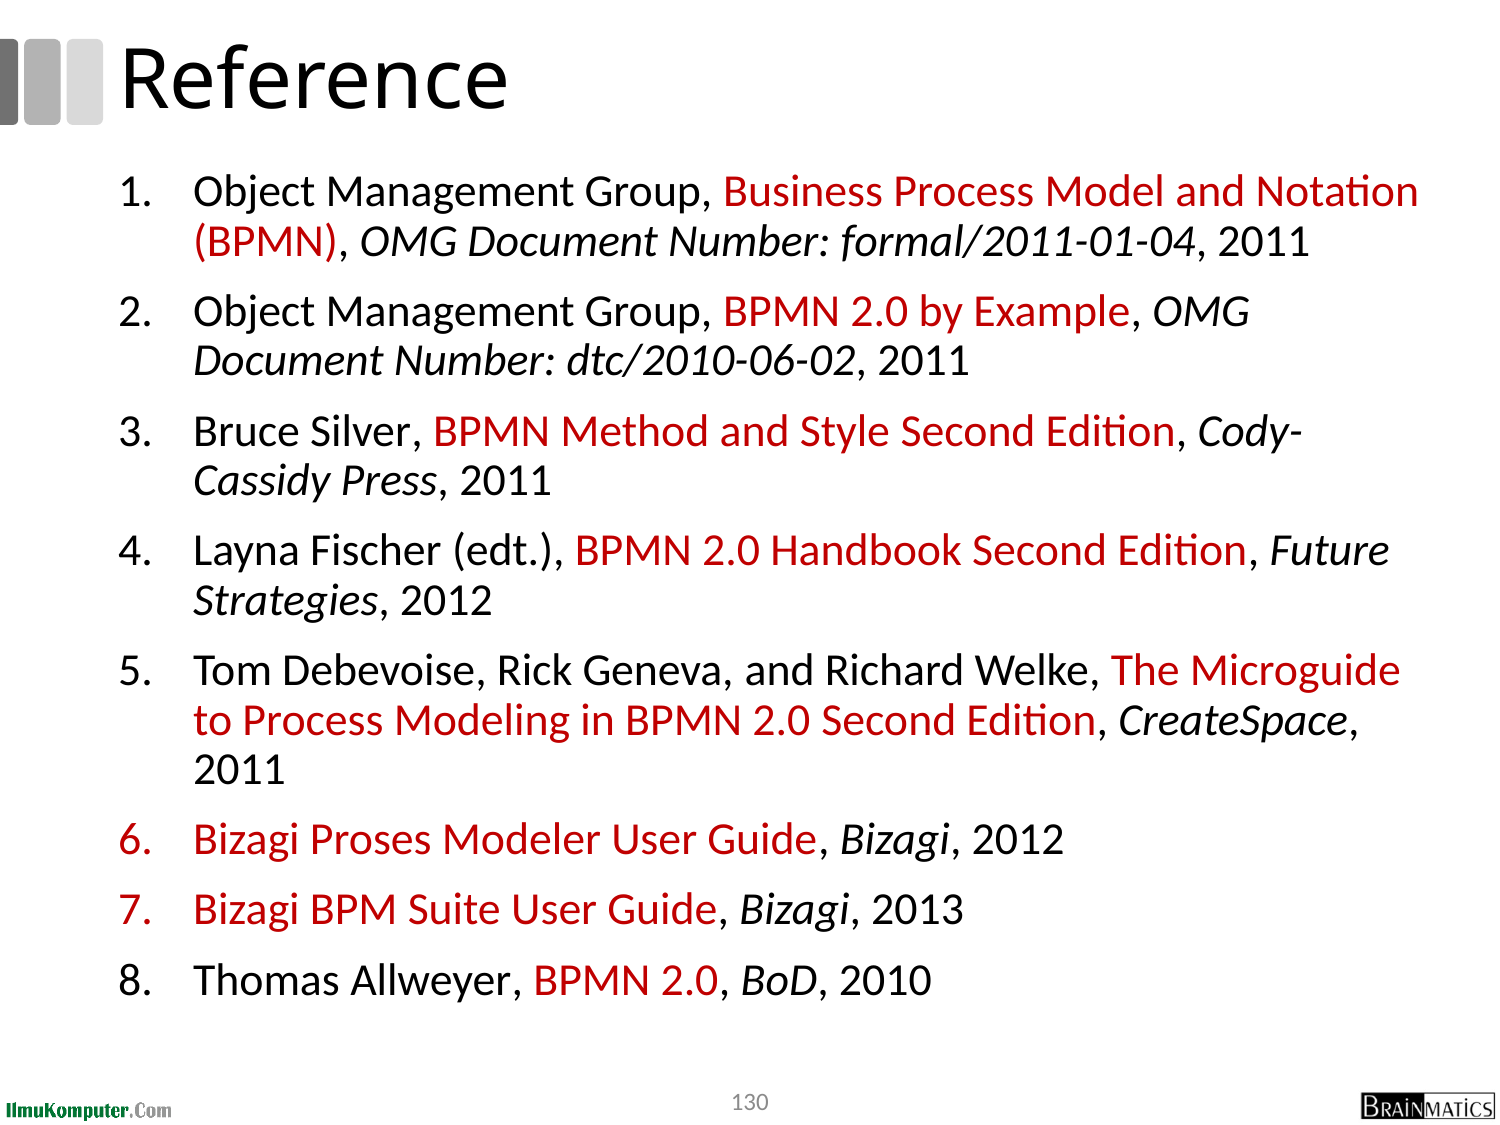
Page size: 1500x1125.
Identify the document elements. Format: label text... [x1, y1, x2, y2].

picture [1445, 1089, 1498, 1123]
title Reference [103, 24, 1498, 138]
list Object Management Group, Business Process Model and Notation (BPMN), OMG Document Number: formal/2011-01-04, 2011 Object Management Group, BPMN 2.0 by Example, OMG Document Number: dtc/2010-06-02, 2011 Bruce Silver, BPMN Method and Style Second Edition, Cody-Cassidy Press, 2011 Layna Fischer (edt.), BPMN 2.0 Handbook Second Edition, Future Strategies, 2012 Tom Debevoise, Rick Geneva, and Richard Welke, The Microguide to Process Modeling in BPMN 2.0 Second Edition, CreateSpace, 2011 Bizagi Proses Modeler User Guide, Bizagi, 2012 Bizagi BPM Suite User Guide, Bizagi, 2013 Thomas Allweyer, BPMN 2.0, BoD, 2010 [103, 159, 1445, 1125]
picture [4, 1095, 103, 1125]
slide_number 130 [581, 1074, 919, 1125]
